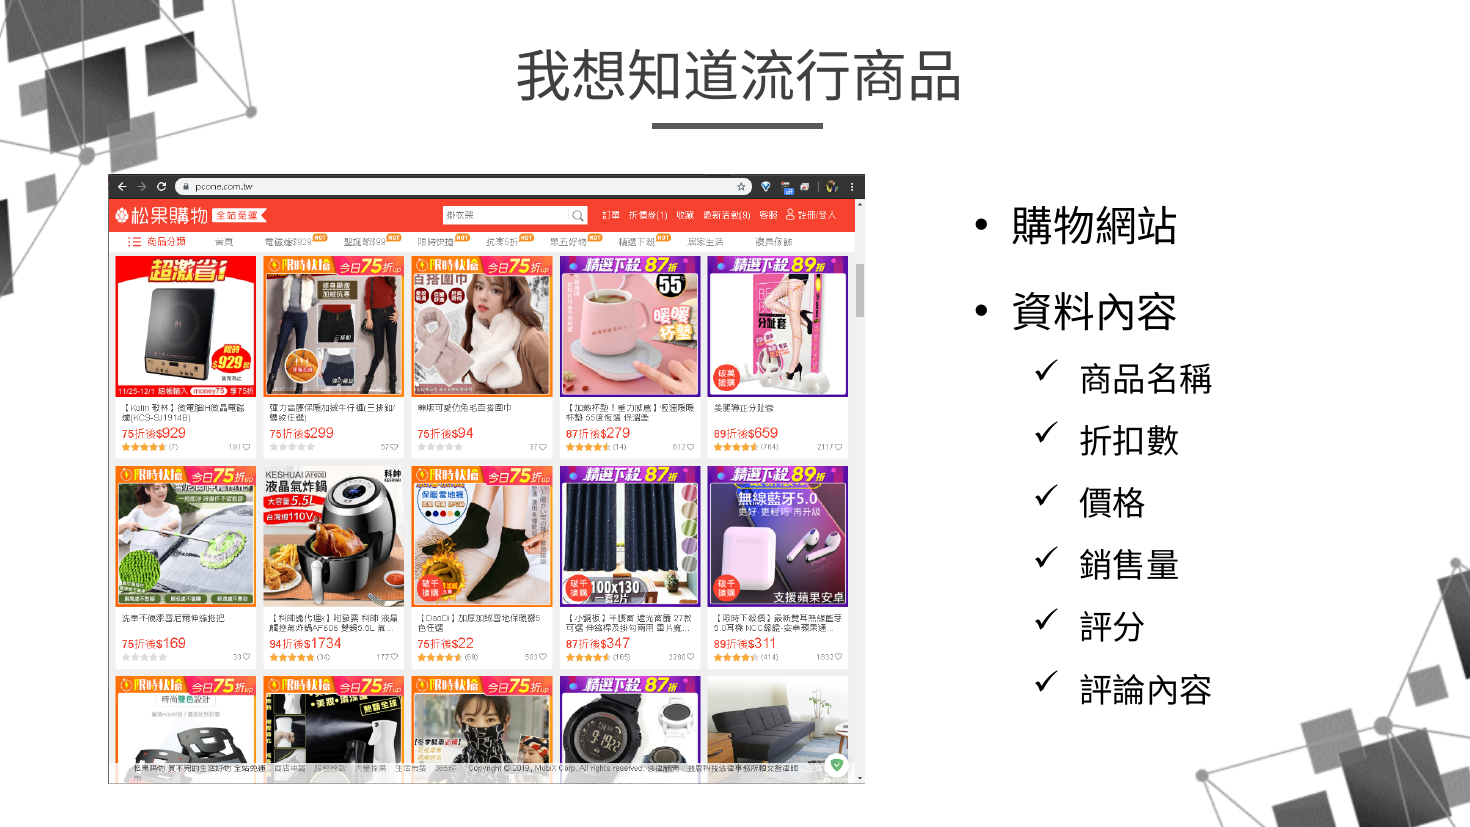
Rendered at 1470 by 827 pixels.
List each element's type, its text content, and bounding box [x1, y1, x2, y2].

list 我想知道流行商品 [483, 34, 997, 123]
list 購物網站 資料內容 商品名稱 折扣數 價格 銷售量 評分 評論內容 [959, 177, 1373, 721]
picture [0, 0, 1470, 827]
